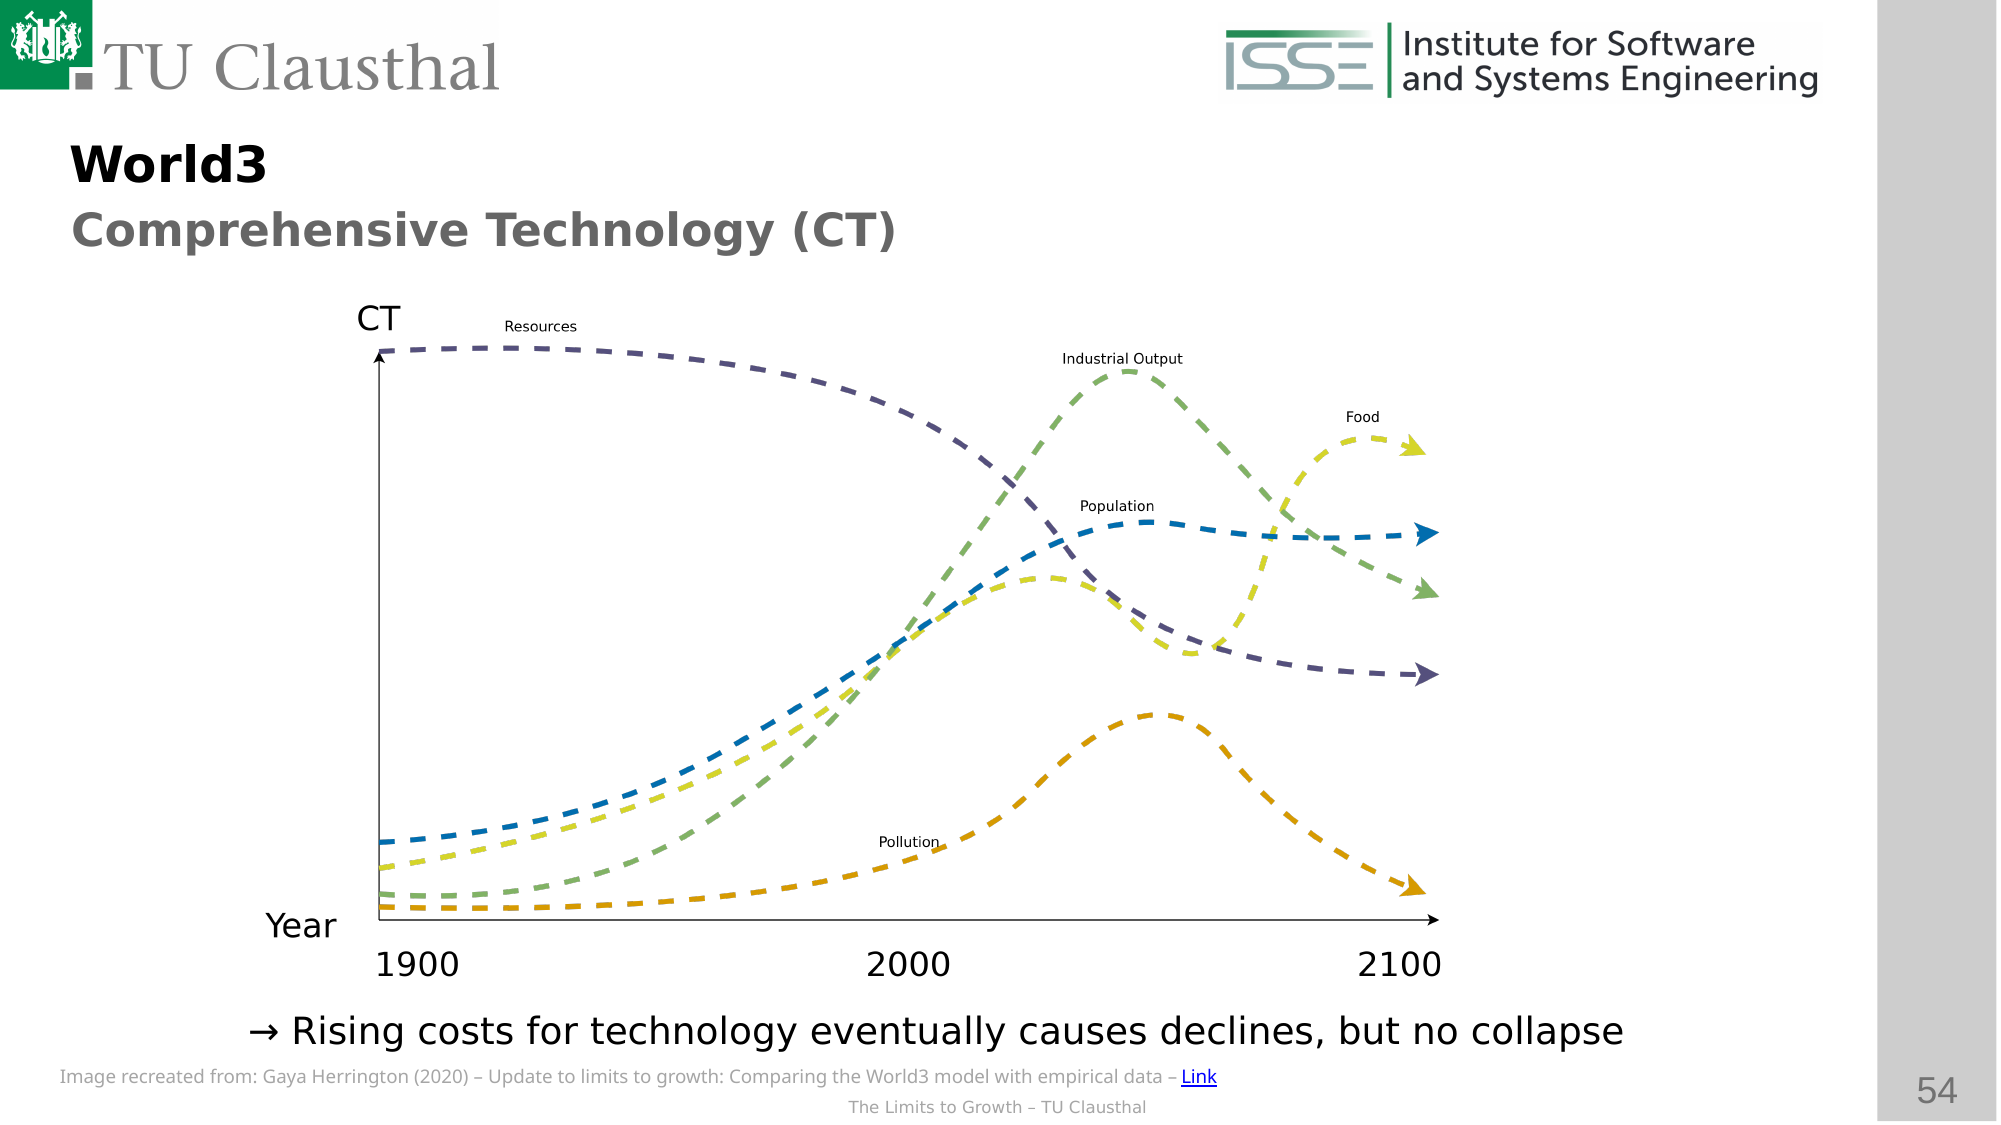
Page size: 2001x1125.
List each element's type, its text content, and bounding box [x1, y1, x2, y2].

picture [1218, 22, 1823, 104]
picture [0, 0, 499, 90]
text_box World3 [55, 125, 1816, 205]
picture [262, 299, 1450, 985]
text_box Comprehensive Technology (CT) [70, 188, 1767, 267]
text_box → Rising costs for technology eventually causes declines, but no collapse [0, 999, 1875, 1101]
